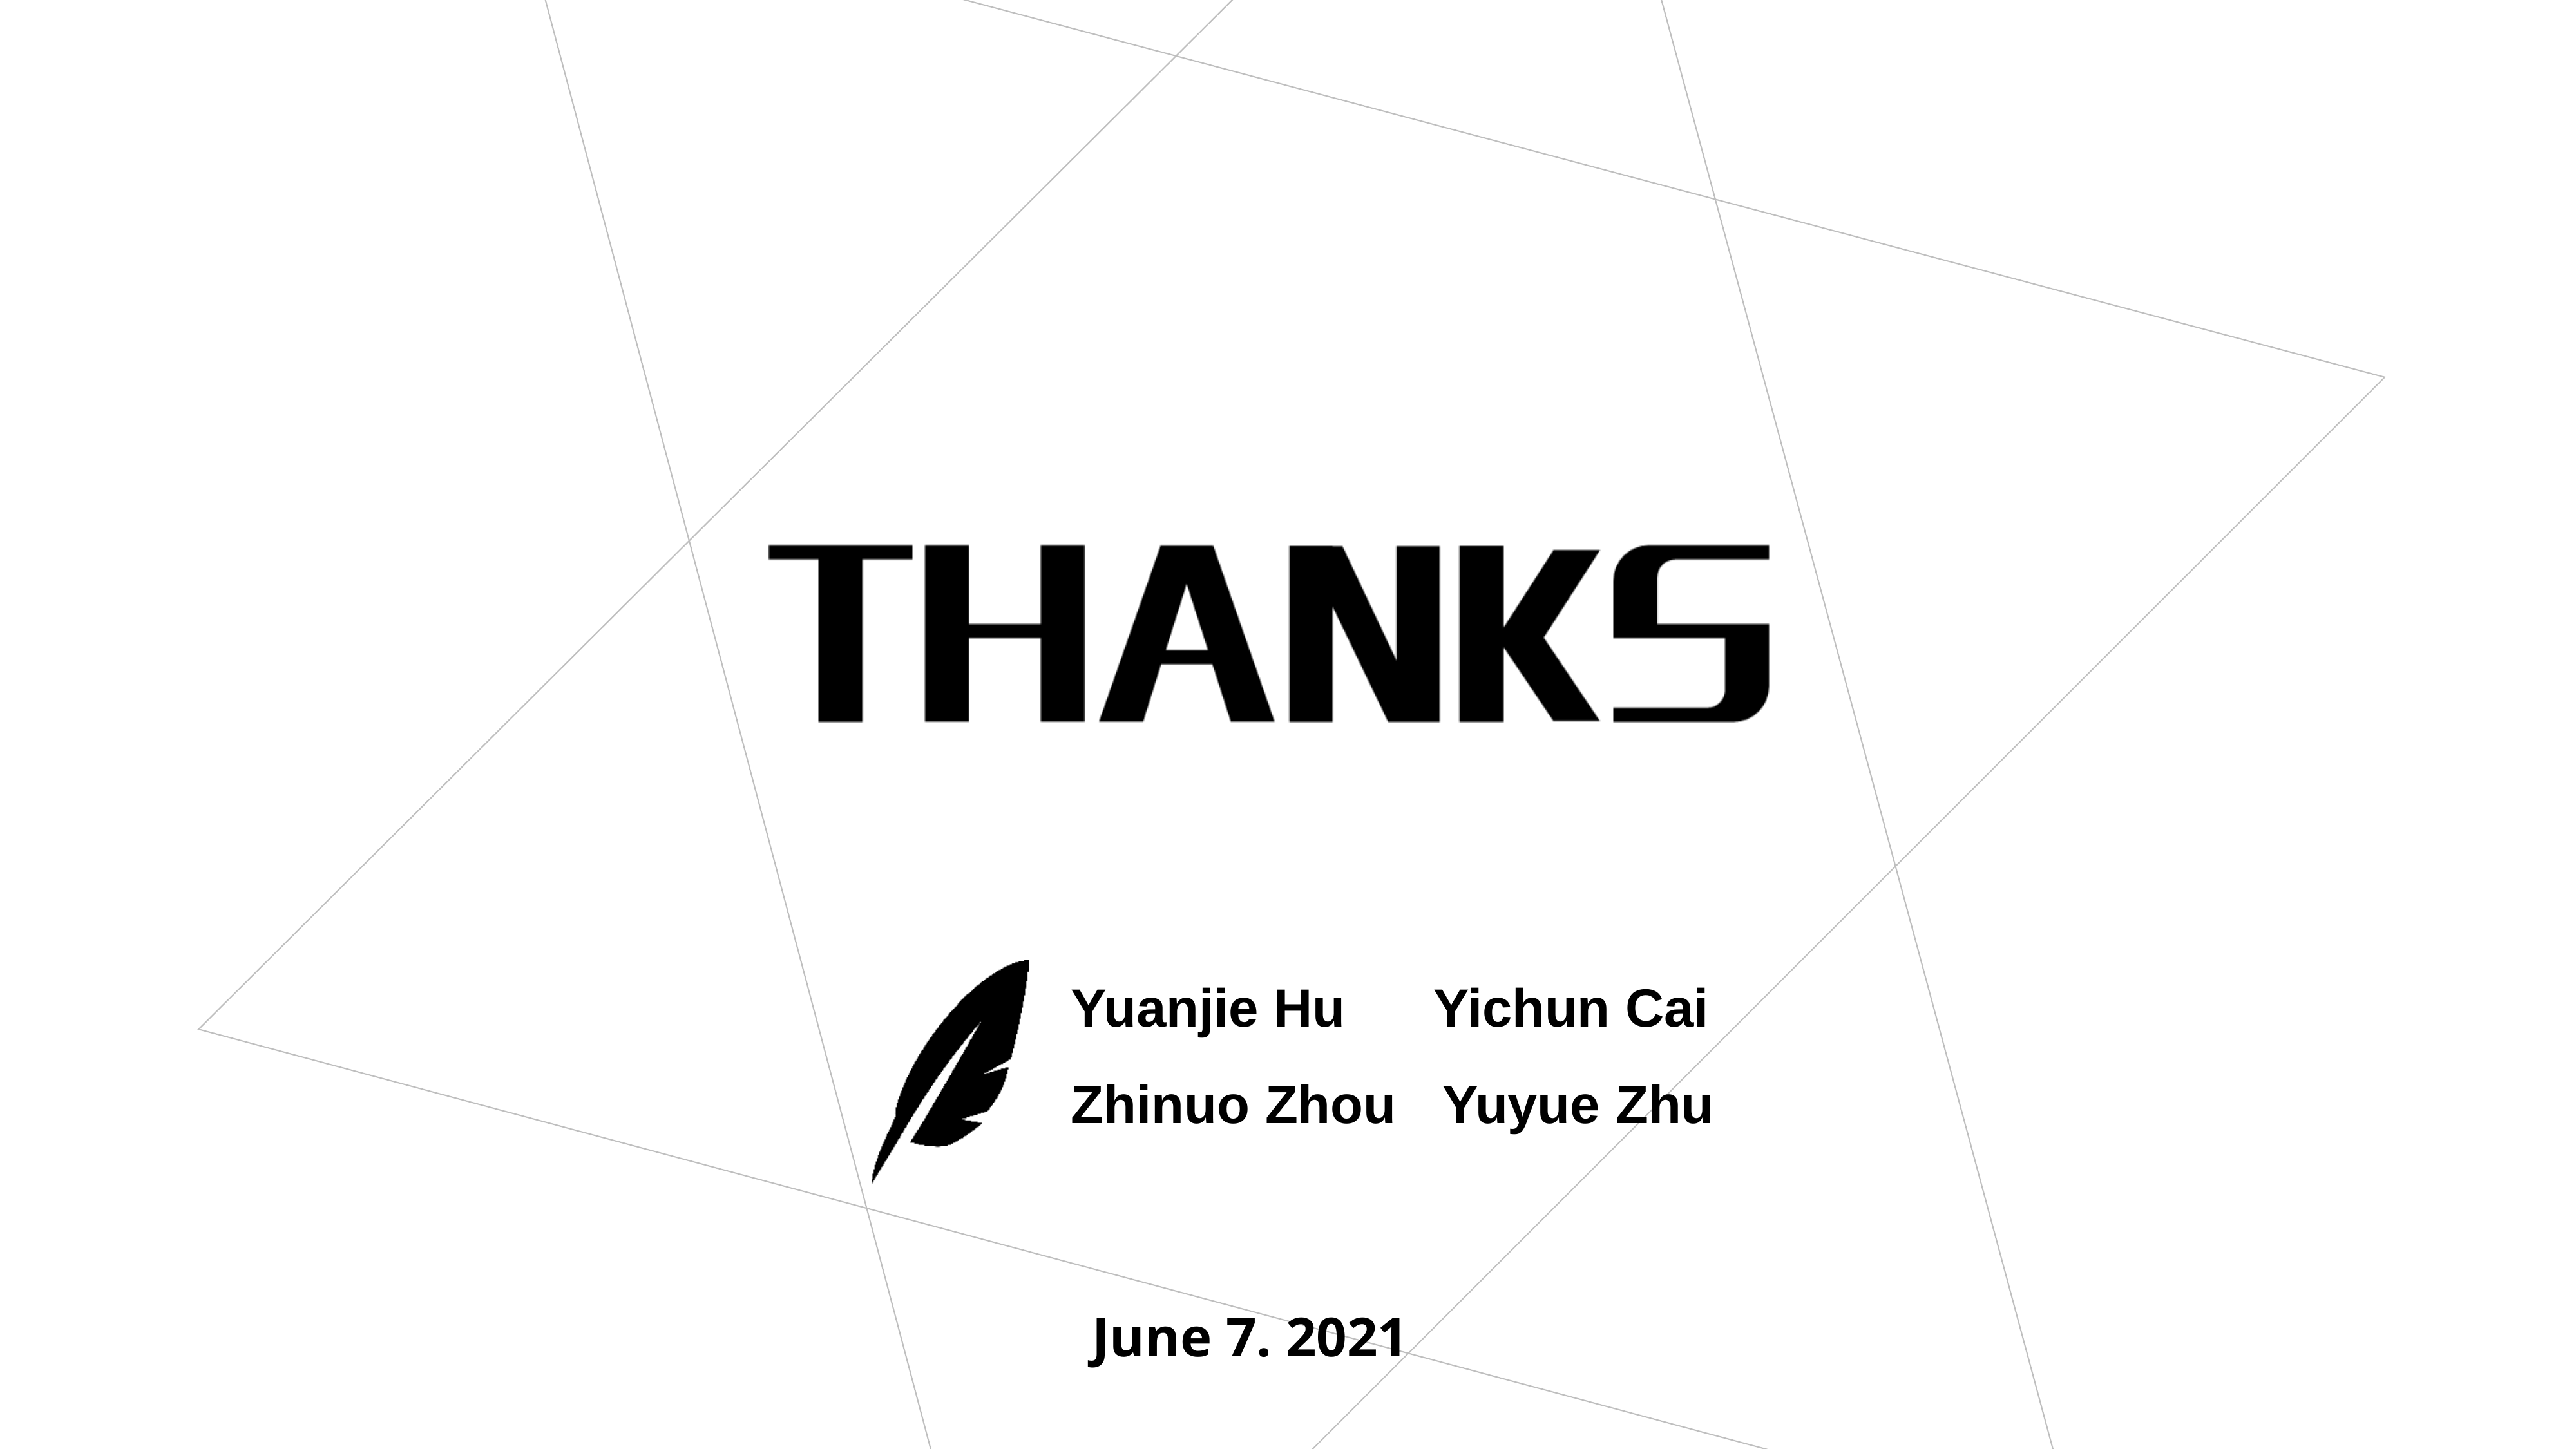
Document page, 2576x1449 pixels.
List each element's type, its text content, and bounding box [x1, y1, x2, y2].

text_box [1176, 0, 1716, 198]
text_box Yuanjie Hu Yichun Cai Zhinuo Zhou Yuyue Zhu [1062, 936, 1755, 1206]
text_box [544, 0, 2387, 871]
text_box [778, 879, 1884, 1265]
text_box June 7. 2021 [872, 1265, 1724, 1372]
picture [872, 960, 1029, 1185]
picture [649, 471, 1892, 879]
text_box [1476, 867, 2054, 1449]
text_box [910, 1372, 1391, 1449]
text_box [197, 579, 866, 1209]
